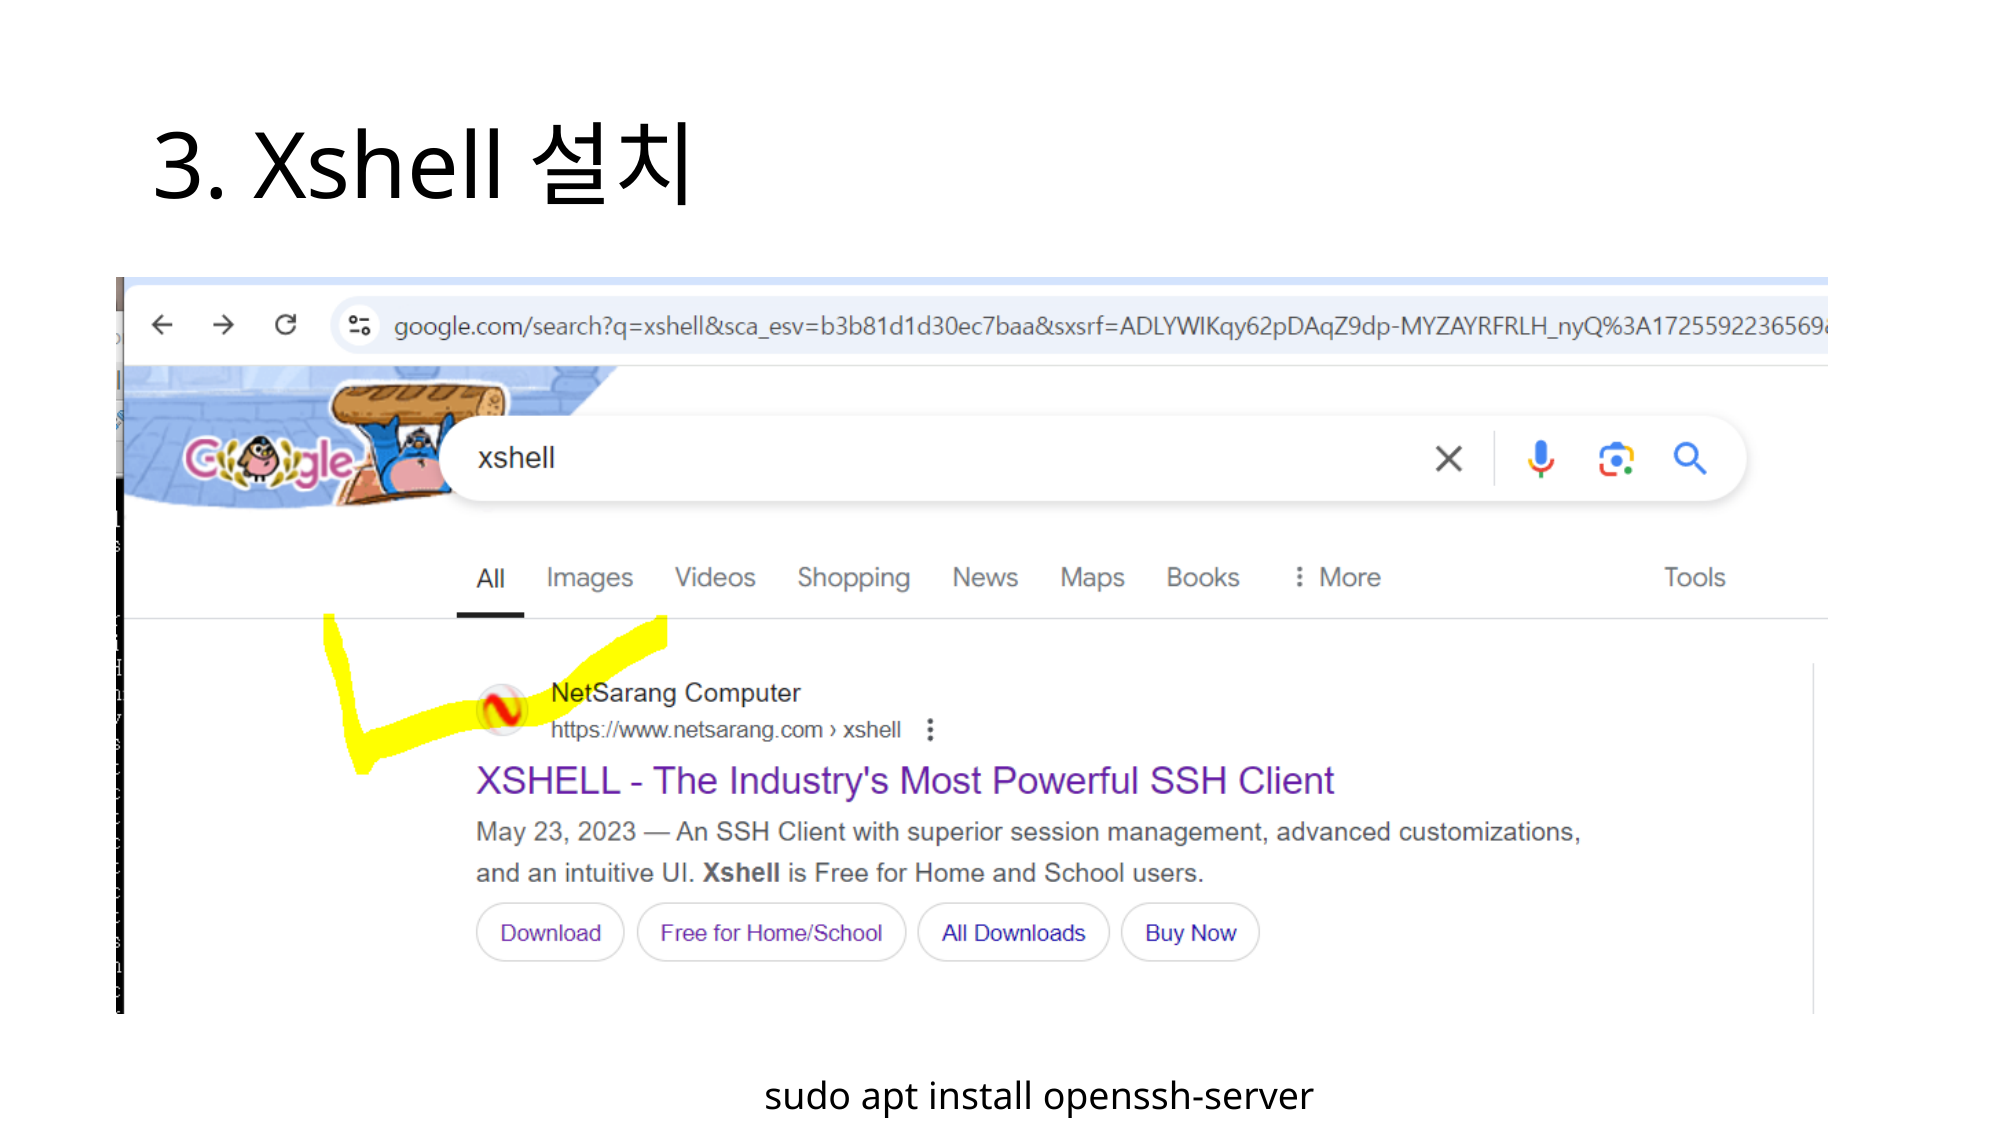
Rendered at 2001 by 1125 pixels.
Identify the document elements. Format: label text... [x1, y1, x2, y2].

picture [116, 276, 1828, 1015]
text_box sudo apt install openssh-server [749, 1064, 1330, 1125]
title 3. Xshell설치 [137, 59, 1863, 278]
